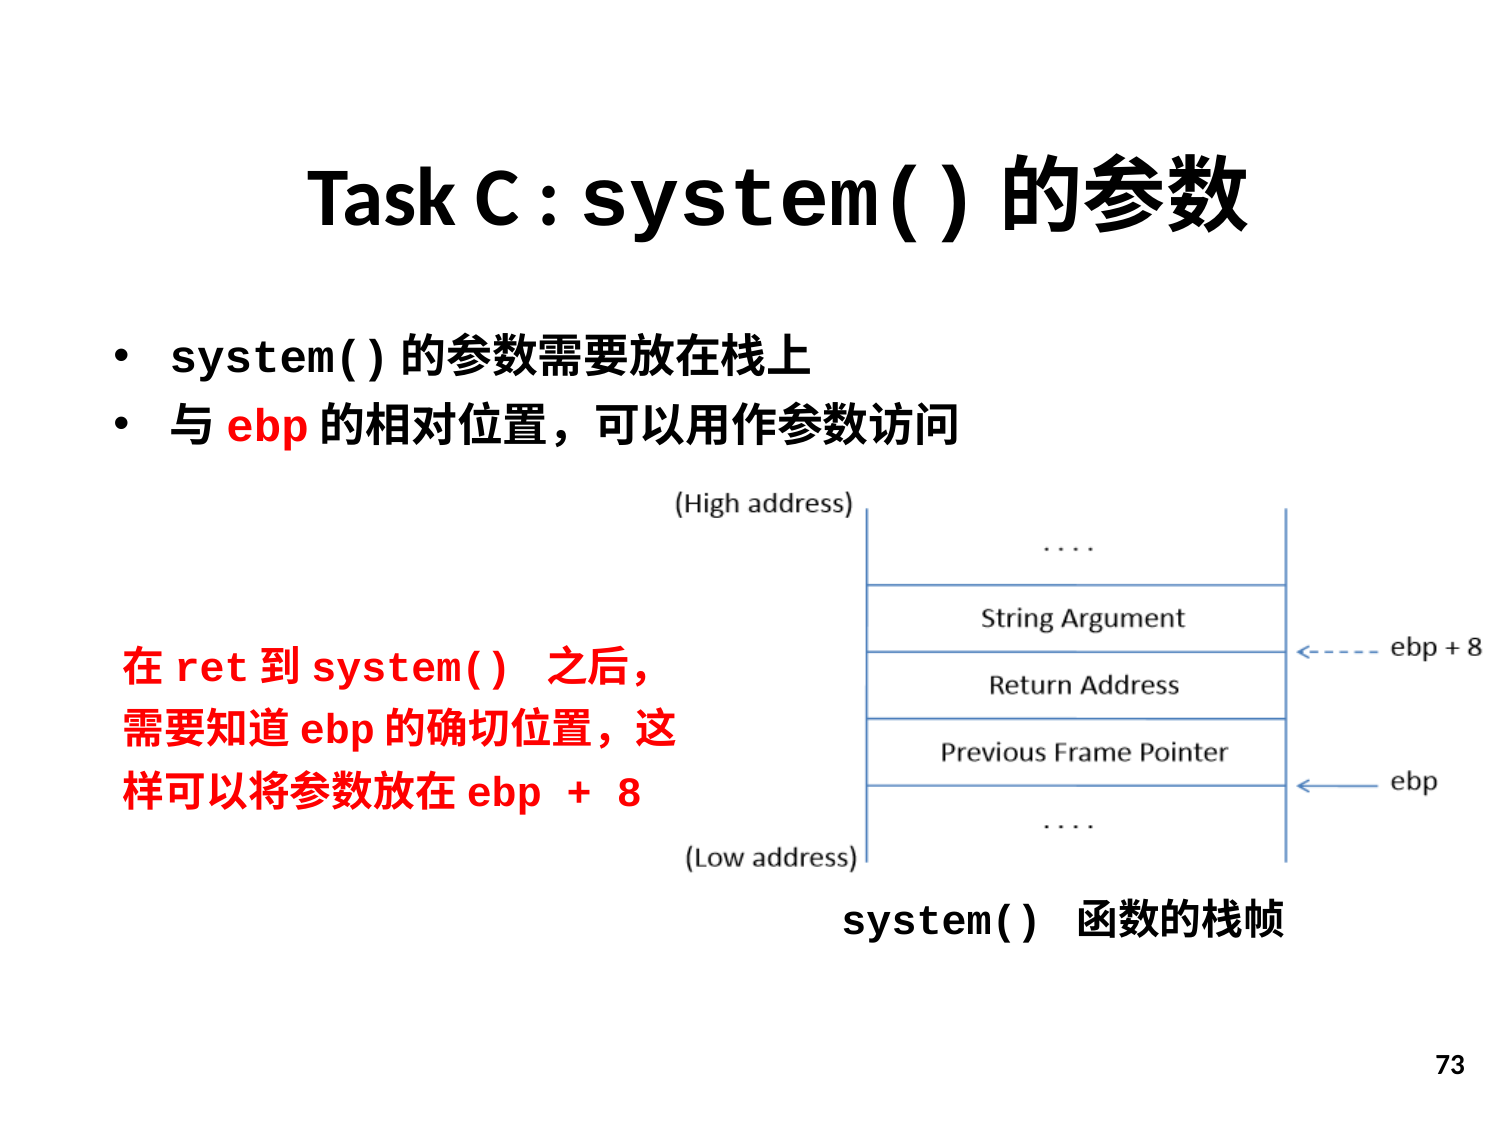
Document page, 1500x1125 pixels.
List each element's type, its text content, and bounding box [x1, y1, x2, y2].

title Task C : system()的参数 [79, 111, 1478, 206]
text_box 在ret到system() 之后，需要知道ebp的确切位置，这样可以将参数放在ebp + 8 [107, 612, 655, 788]
slide_number 73 [1389, 1019, 1481, 1107]
text_box system() 函数的栈帧 [731, 886, 1395, 937]
text_box system()的参数需要放在栈上 与ebp的相对位置，可以用作参数访问 [79, 298, 1427, 427]
picture [660, 477, 1500, 878]
